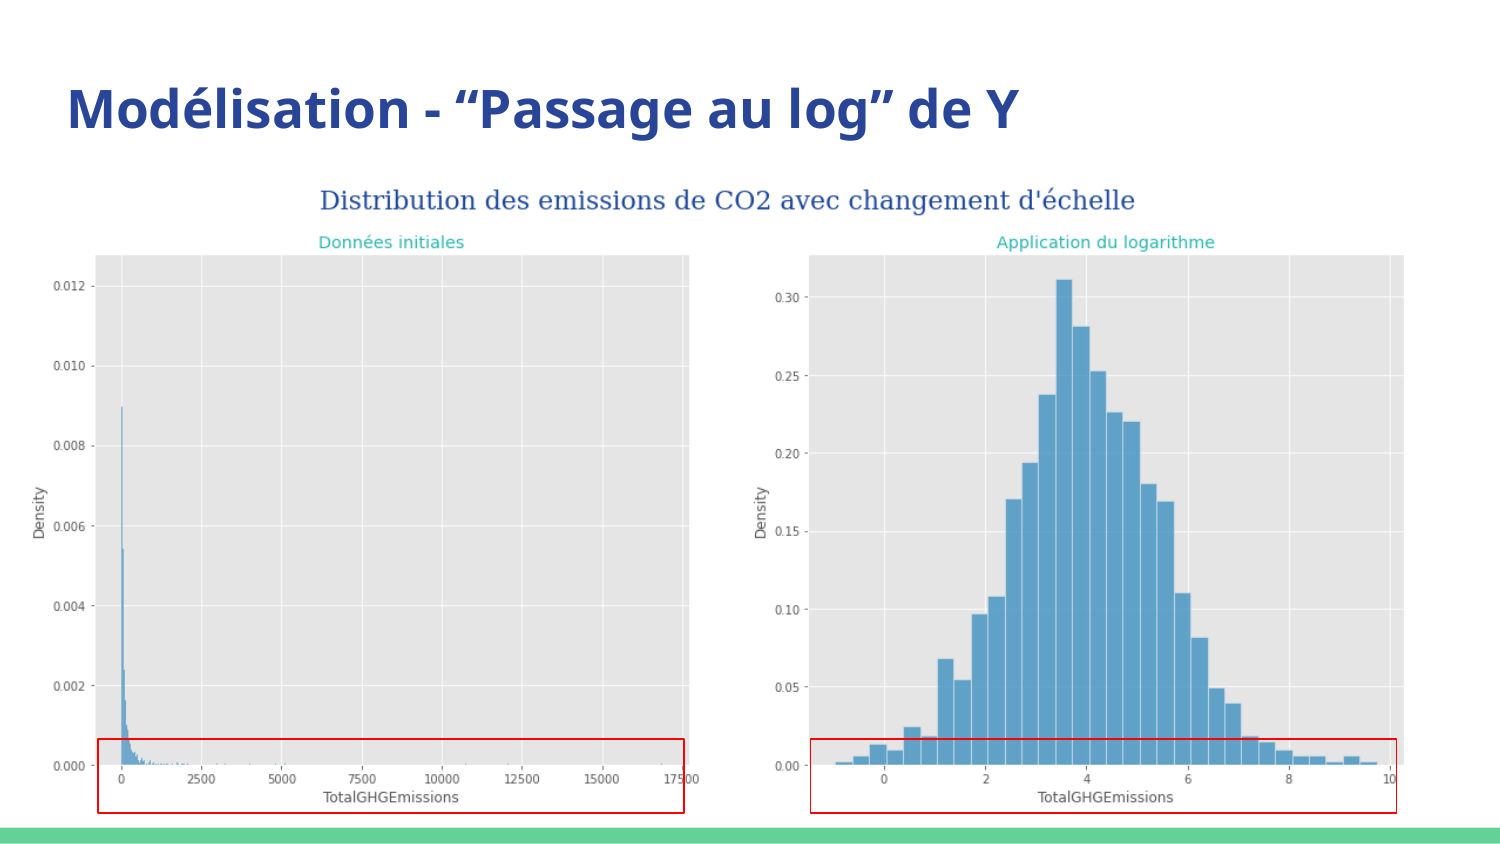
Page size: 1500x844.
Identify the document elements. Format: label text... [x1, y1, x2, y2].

title Modélisation - “Passage au log” de Y [51, 60, 1449, 155]
picture [24, 179, 1412, 813]
